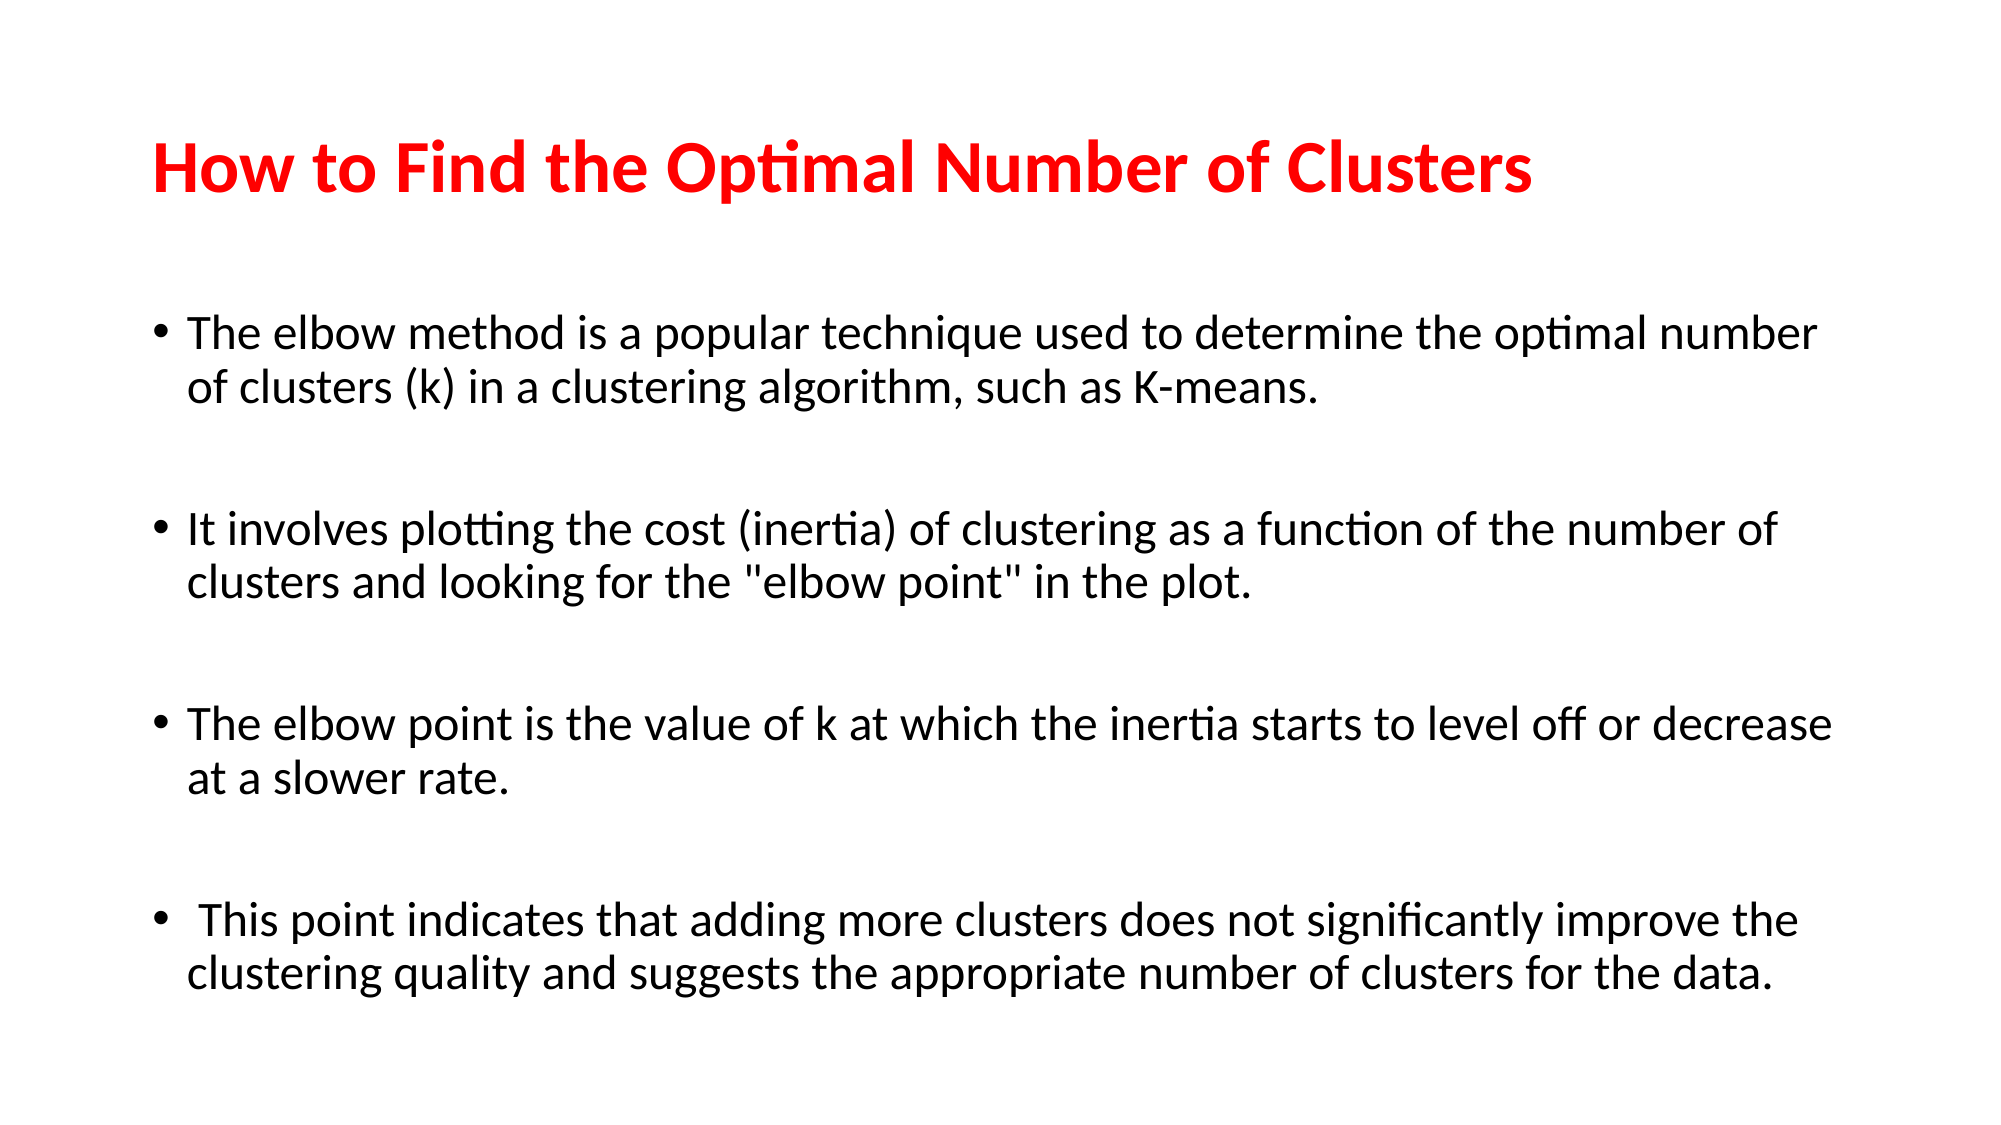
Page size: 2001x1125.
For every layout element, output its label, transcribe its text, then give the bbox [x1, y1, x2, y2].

list The elbow method is a popular technique used to determine the optimal number of clusters (k) in a clustering algorithm, such as K-means. It involves plotting the cost (inertia) of clustering as a function of the number of clusters and looking for the "elbow point" in the plot. The elbow point is the value of k at which the inertia starts to level off or decrease at a slower rate. This point indicates that adding more clusters does not significantly improve the clustering quality and suggests the appropriate number of clusters for the data. [137, 299, 1863, 1014]
title How to Find the Optimal Number of Clusters [137, 59, 1863, 278]
